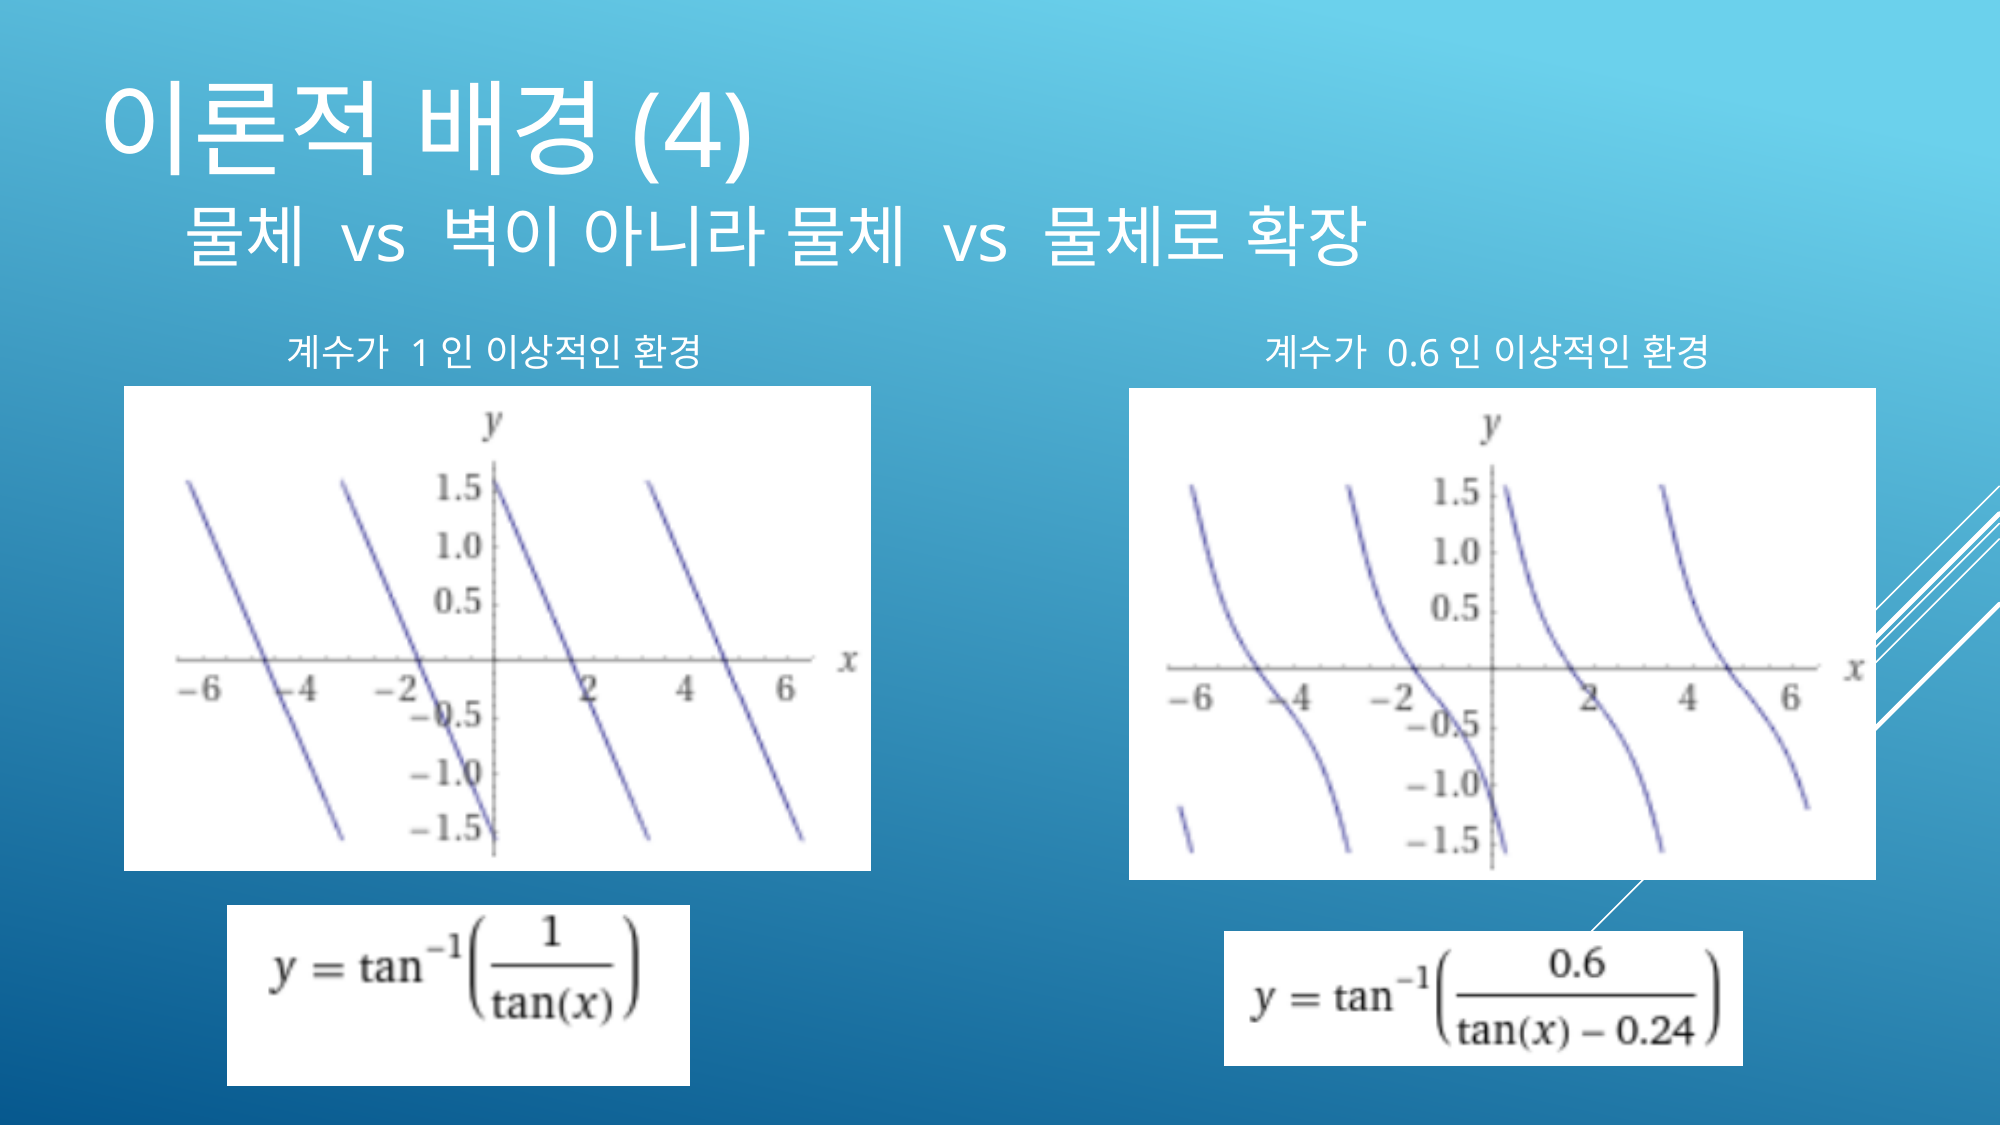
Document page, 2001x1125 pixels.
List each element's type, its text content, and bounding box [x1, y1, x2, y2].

picture [1224, 930, 1743, 1066]
picture [123, 385, 871, 871]
text_box 계수가 1인 이상적인 환경 [272, 321, 766, 381]
picture [1129, 388, 1877, 880]
text_box 계수가 0.6인 이상적인 환경 [1249, 321, 1743, 381]
text_box 물체 vs 벽이 아니라 물체 vs 물체로 확장 [169, 186, 1836, 282]
picture [227, 905, 690, 1086]
title 이론적 배경(4) [82, 0, 1476, 252]
